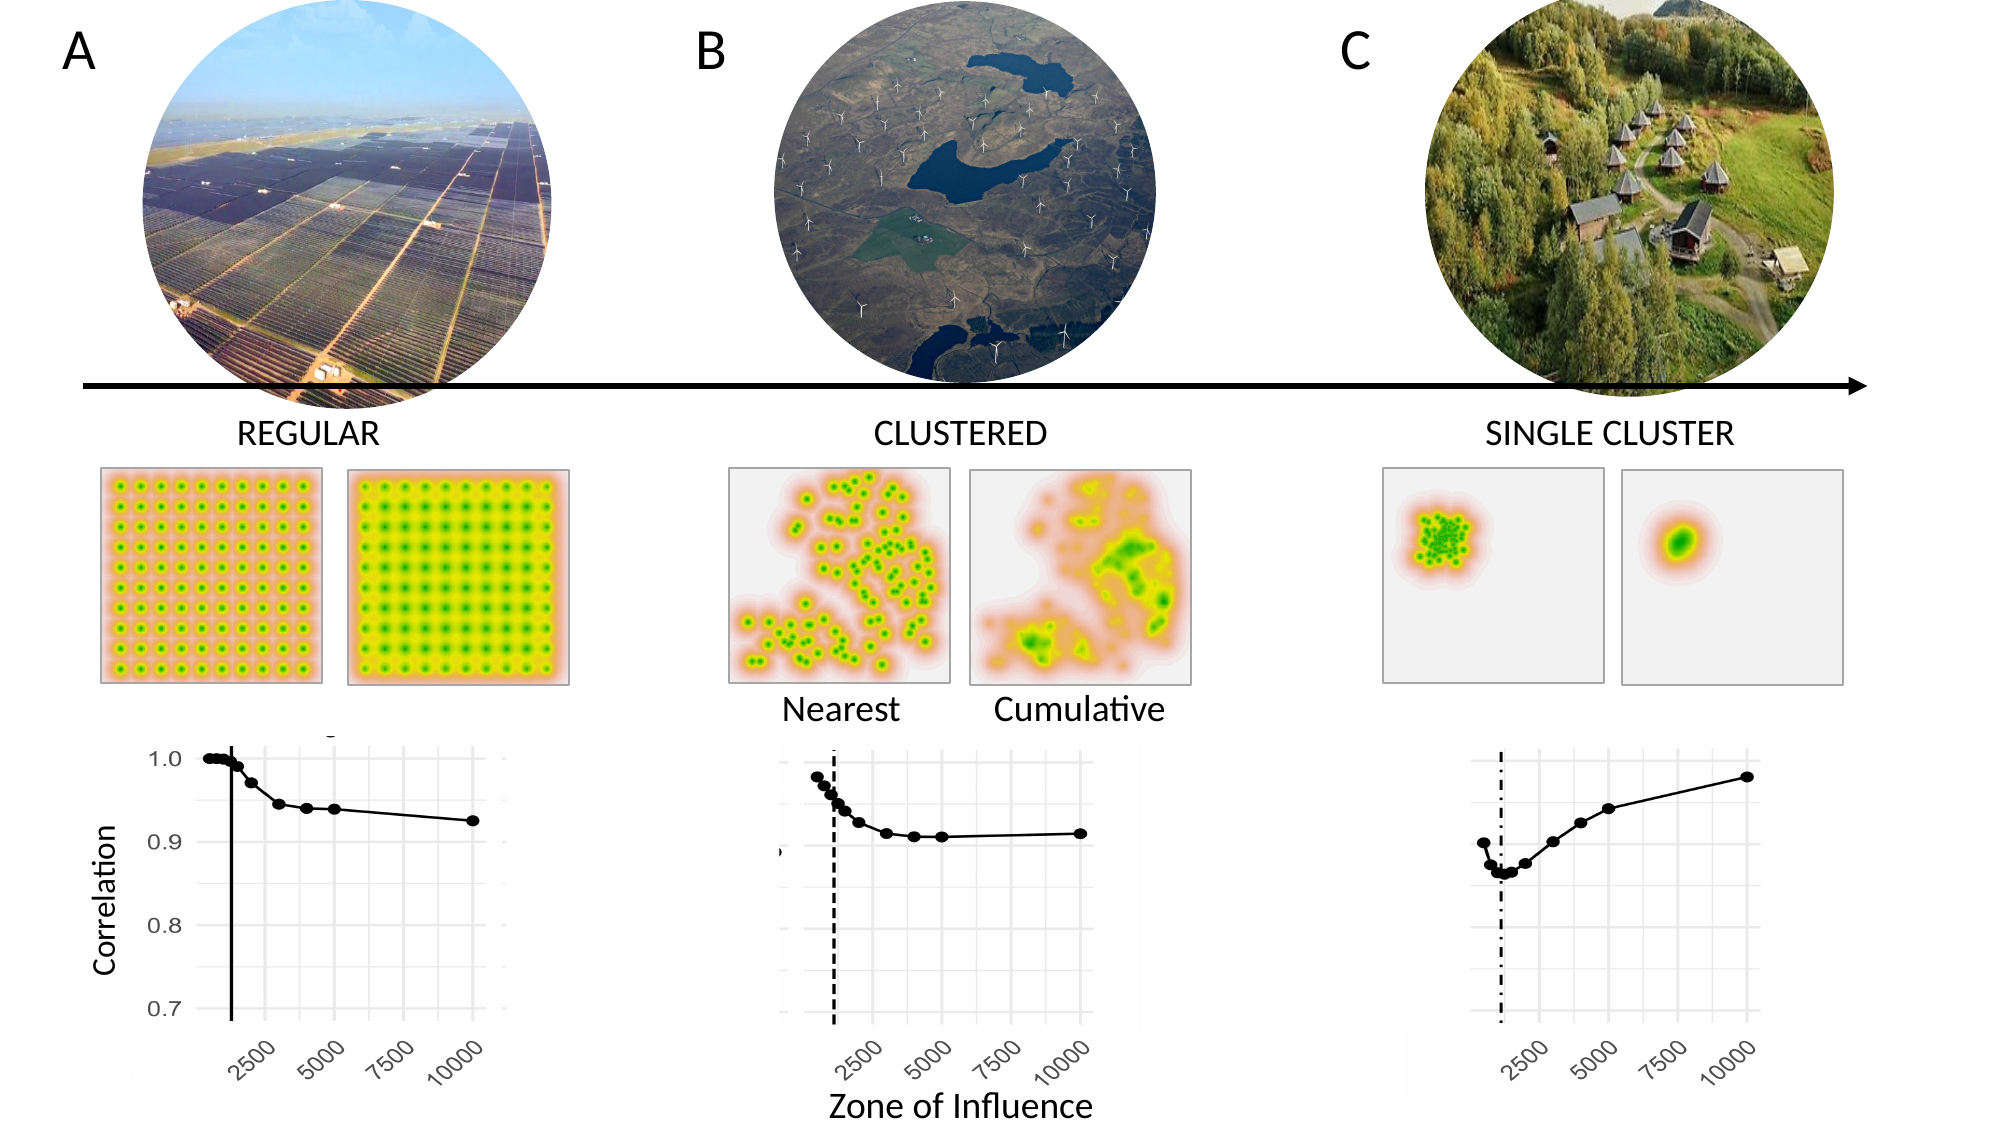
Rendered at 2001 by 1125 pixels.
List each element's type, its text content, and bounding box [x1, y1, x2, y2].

picture [142, 0, 552, 385]
picture [774, 1, 1156, 383]
picture [142, 387, 552, 409]
picture [970, 470, 1191, 684]
text_box CLUSTERED [859, 400, 1063, 461]
text_box Correlation [74, 772, 129, 1030]
picture [1424, 387, 1834, 397]
picture [1383, 469, 1603, 683]
text_box Zone of Influence [814, 1098, 1109, 1125]
text_box B [681, 4, 743, 89]
picture [1424, 0, 1834, 385]
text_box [129, 736, 507, 1098]
text_box SINGLE CLUSTER [1470, 400, 1751, 461]
text_box REGULAR [222, 409, 396, 461]
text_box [737, 743, 1142, 1098]
picture [349, 470, 569, 684]
picture [1622, 470, 1843, 684]
text_box C [1325, 3, 1387, 89]
picture [101, 469, 322, 683]
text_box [1402, 743, 1804, 1098]
text_box A [47, 4, 112, 89]
text_box Nearest Cumulative [767, 676, 1181, 737]
picture [729, 469, 949, 683]
